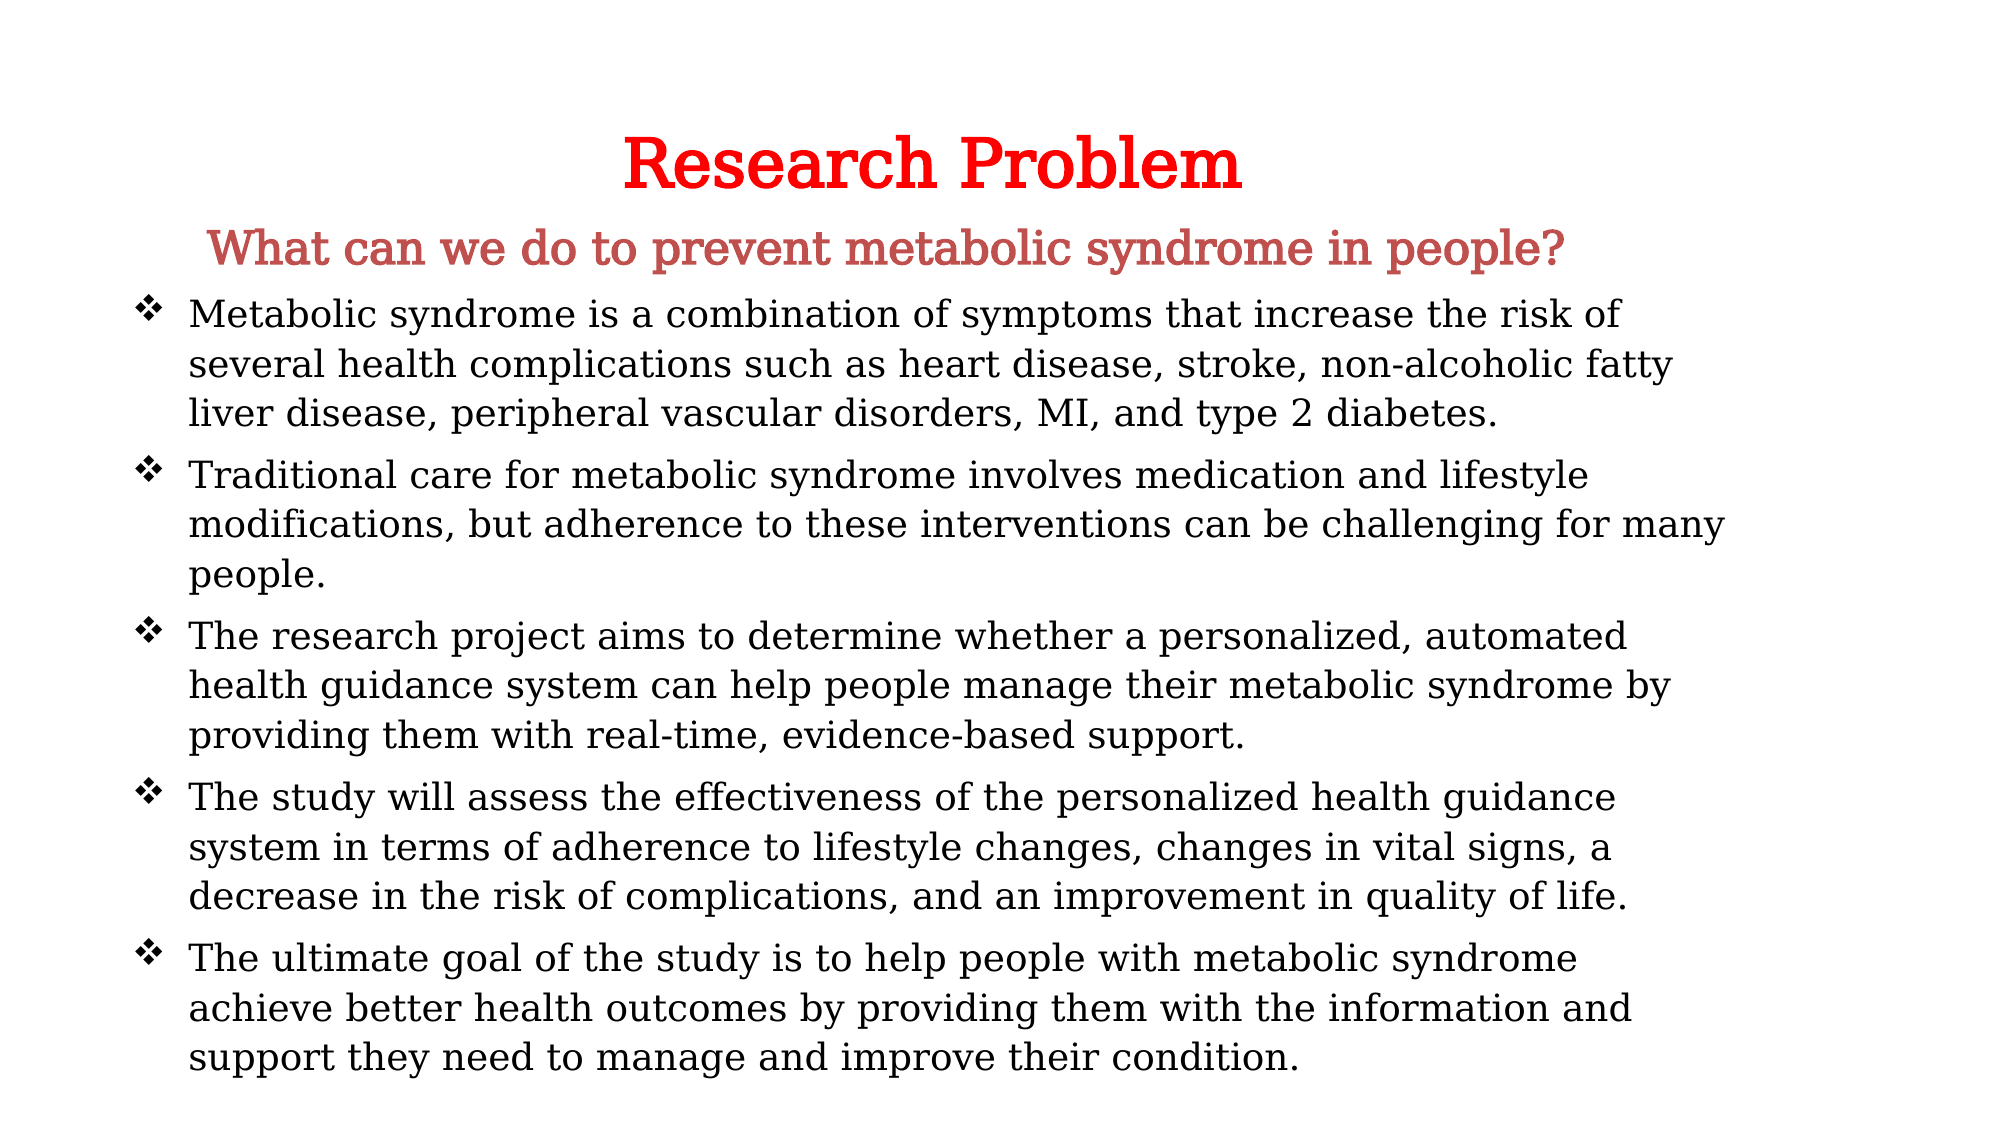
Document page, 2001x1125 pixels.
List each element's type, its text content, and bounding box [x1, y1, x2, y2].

text_box Research Problem What can we do to prevent metabolic syndrome in people? Metabolic syndrome is a combination of symptoms that increase the risk of several health complications such as heart disease, stroke, non-alcoholic fatty liver disease, peripheral vascular disorders, MI, and type 2 diabetes. Traditional care for metabolic syndrome involves medication and lifestyle modifications, but adherence to these interventions can be challenging for many people. The research project aims to determine whether a personalized, automated health guidance system can help people manage their metabolic syndrome by providing them with real-time, evidence-based support. The study will assess the effectiveness of the personalized health guidance system in terms of adherence to lifestyle changes, changes in vital signs, a decrease in the risk of complications, and an improvement in quality of life. The ultimate goal of the study is to help people with metabolic syndrome achieve better health outcomes by providing them with the information and support they need to manage and improve their condition. [117, 104, 1749, 1086]
